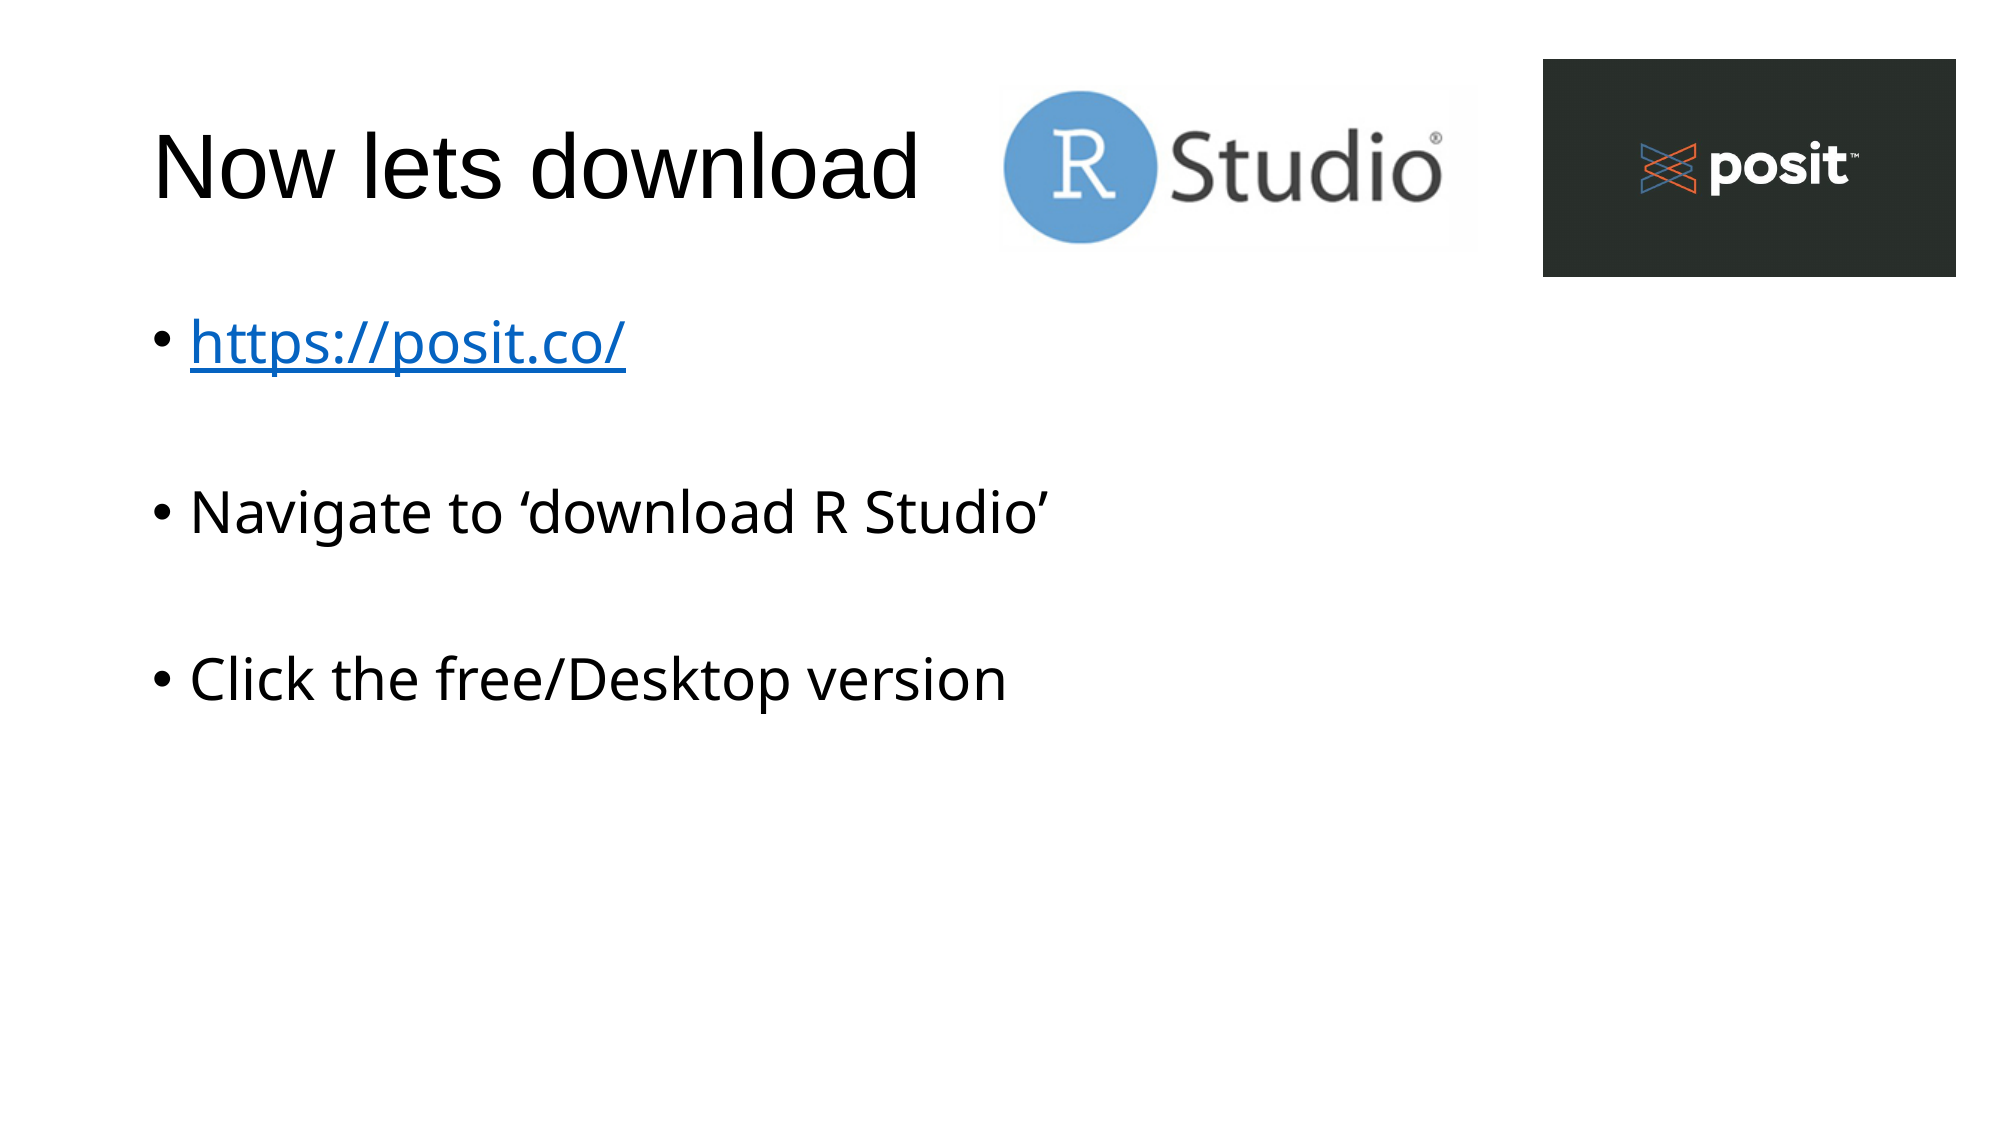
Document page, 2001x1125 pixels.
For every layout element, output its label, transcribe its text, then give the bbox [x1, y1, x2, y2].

picture [1543, 59, 1956, 277]
list https://posit.co/ Navigate to ‘download R Studio’ Click the free/Desktop version [137, 299, 1863, 1014]
title Now lets download [137, 59, 1863, 278]
picture [999, 85, 1478, 252]
